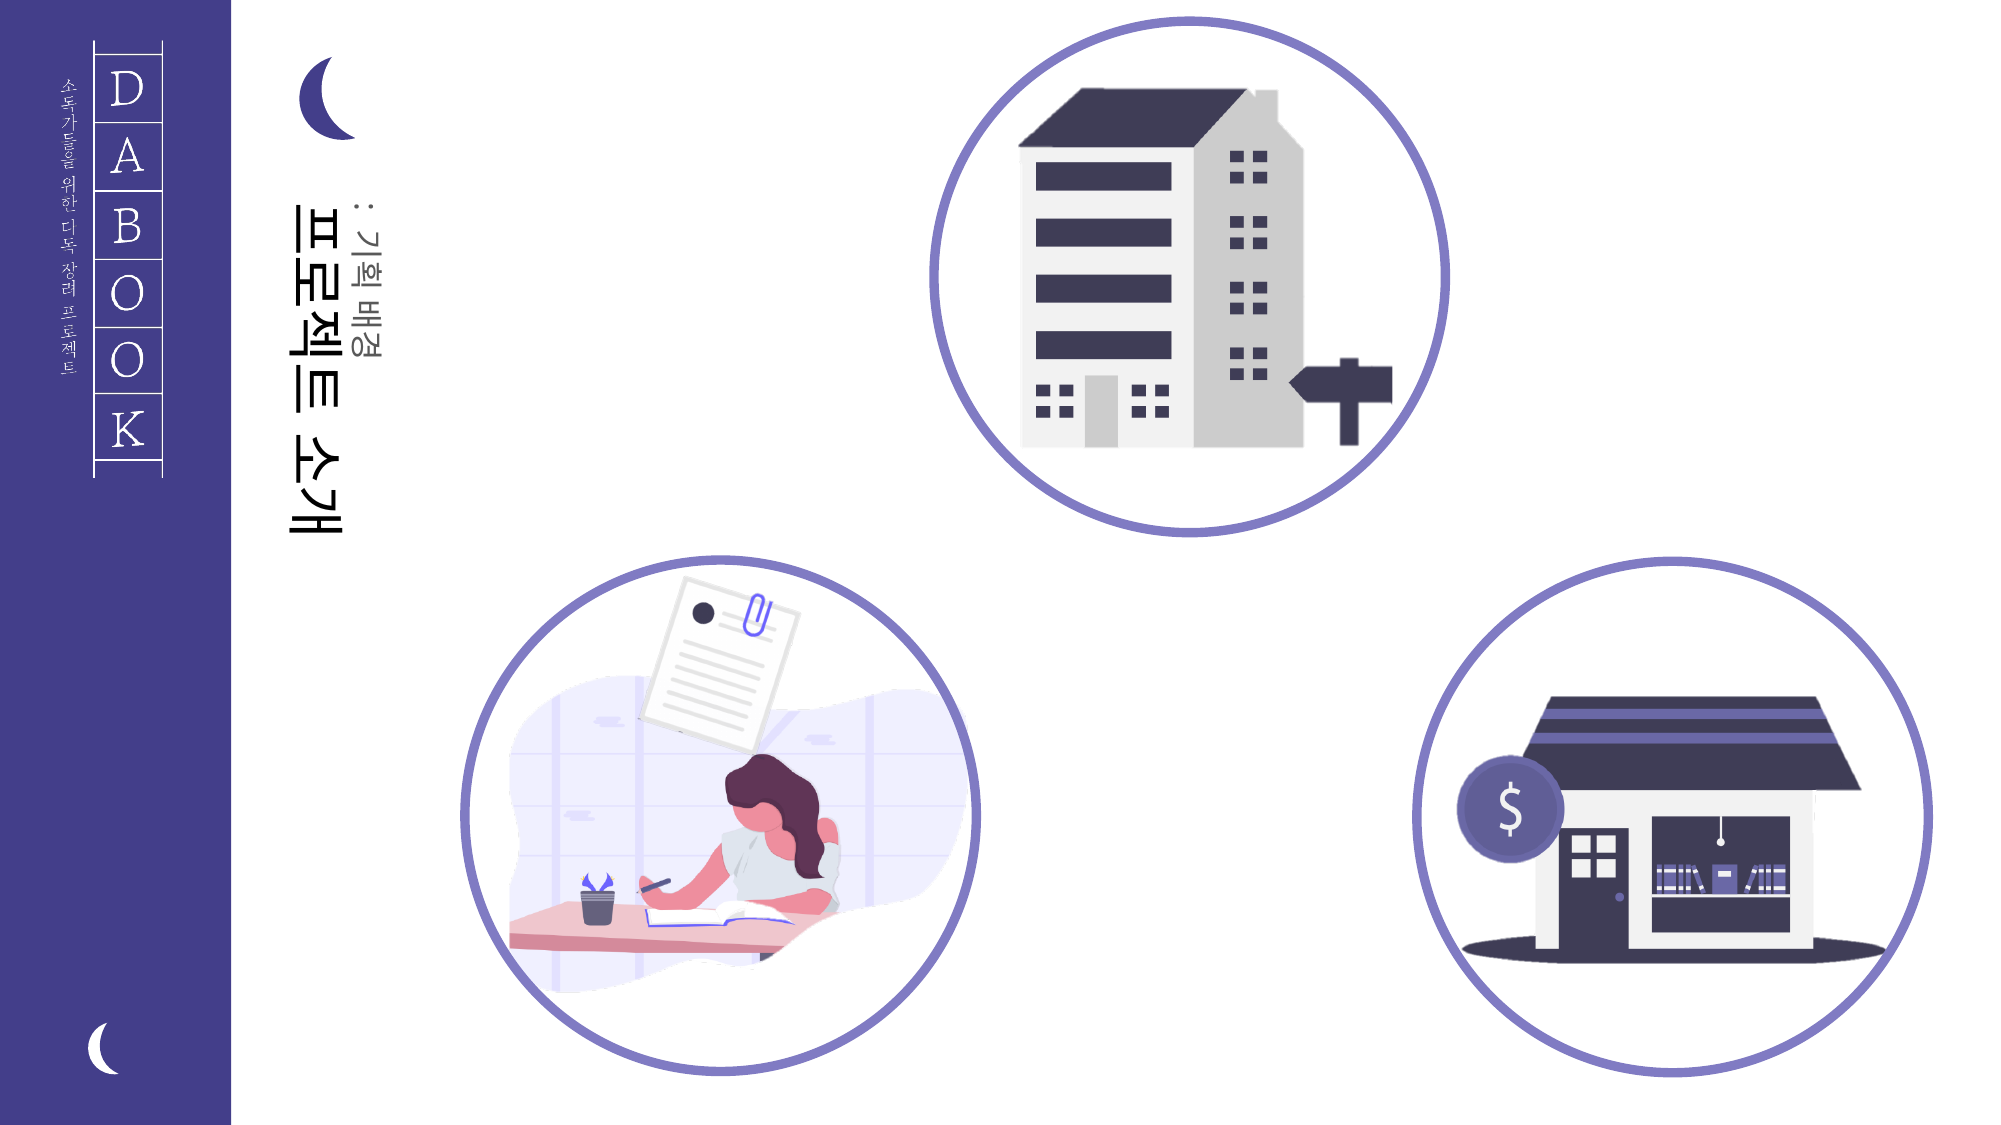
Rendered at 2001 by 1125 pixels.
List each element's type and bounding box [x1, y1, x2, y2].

text_box [1392, 558, 1974, 1073]
picture [46, 40, 178, 492]
text_box [299, 24, 462, 146]
picture [651, 573, 793, 746]
text_box [452, 559, 1025, 1072]
text_box [0, 0, 232, 1125]
text_box [933, 21, 1446, 533]
text_box [86, 998, 202, 1076]
text_box [259, 187, 396, 660]
